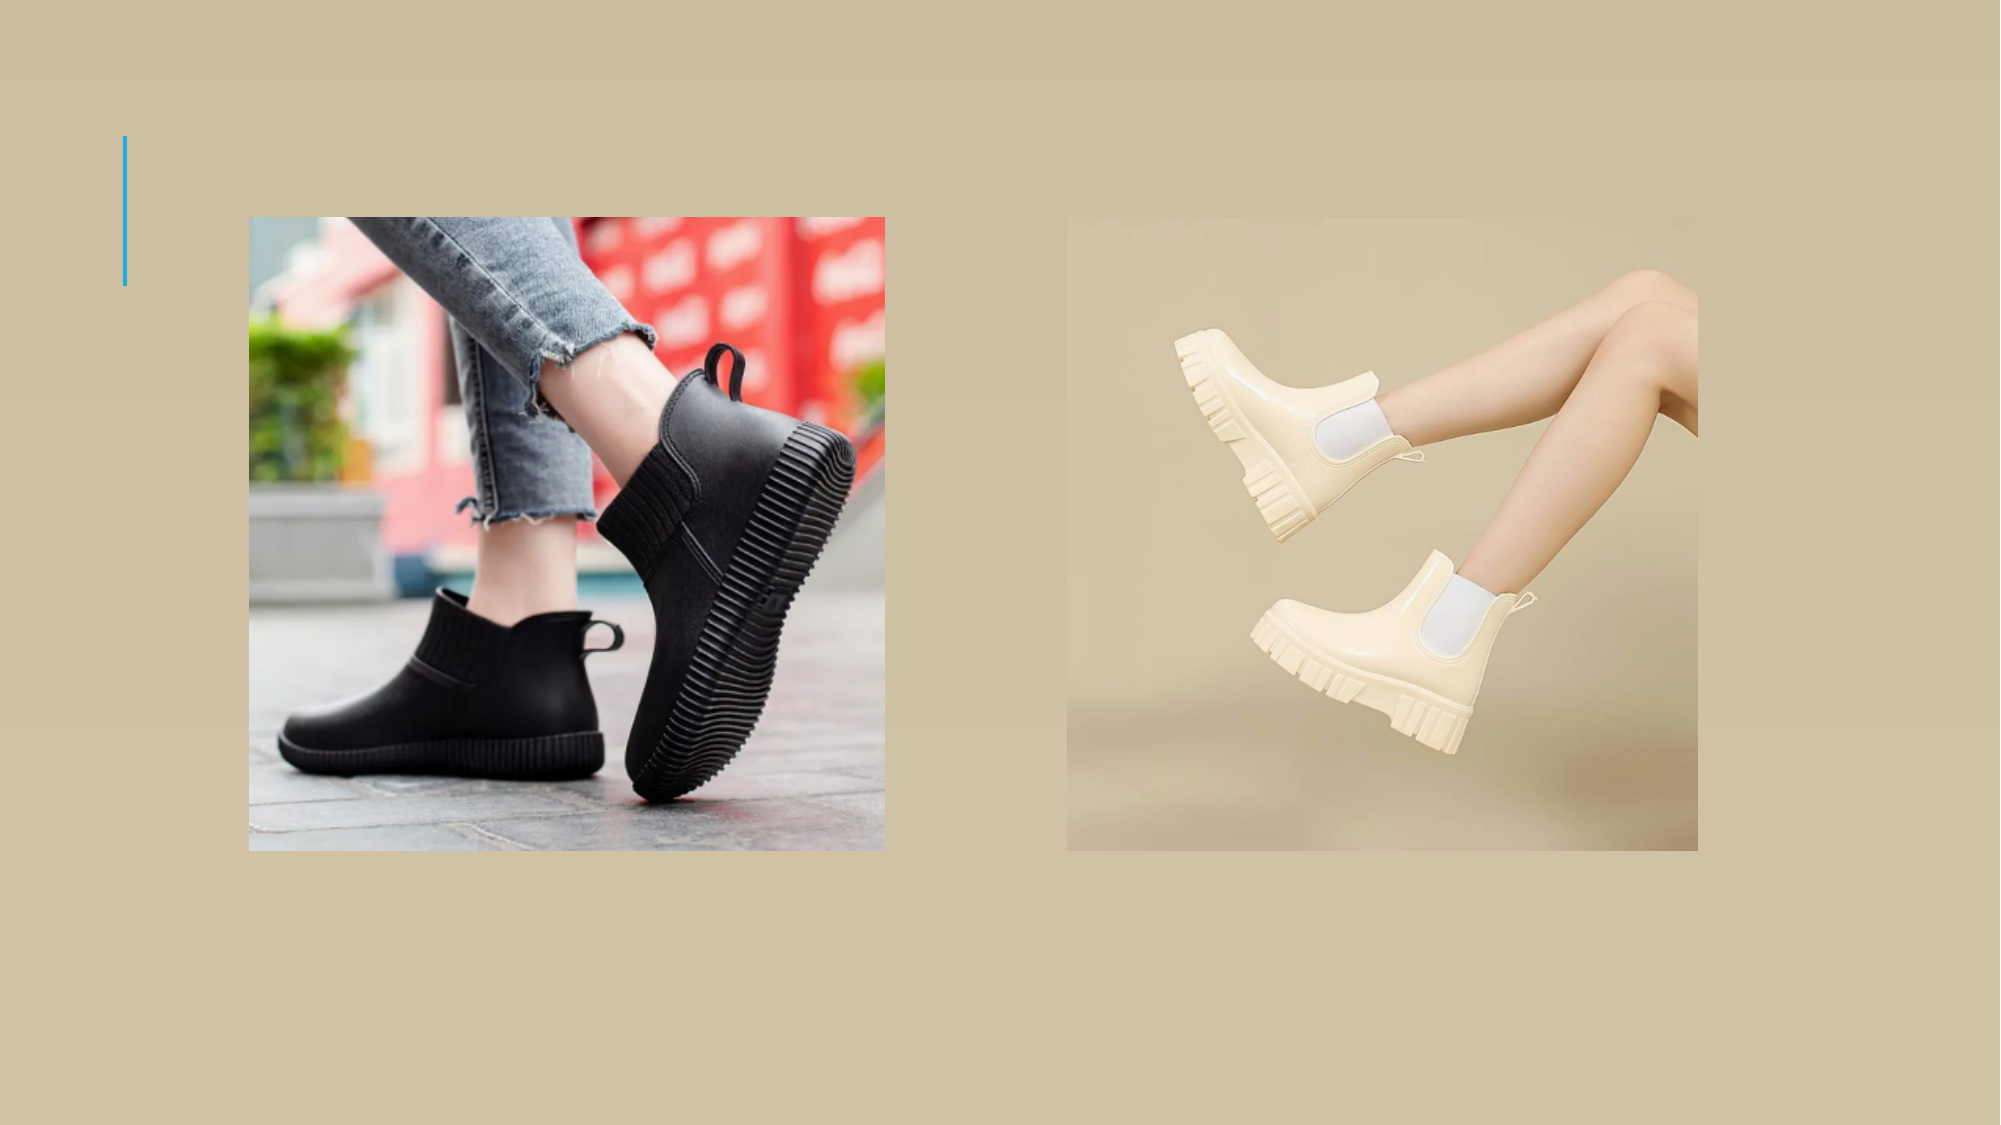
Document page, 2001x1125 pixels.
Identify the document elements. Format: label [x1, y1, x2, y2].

picture [249, 217, 885, 851]
picture [1067, 217, 1698, 851]
